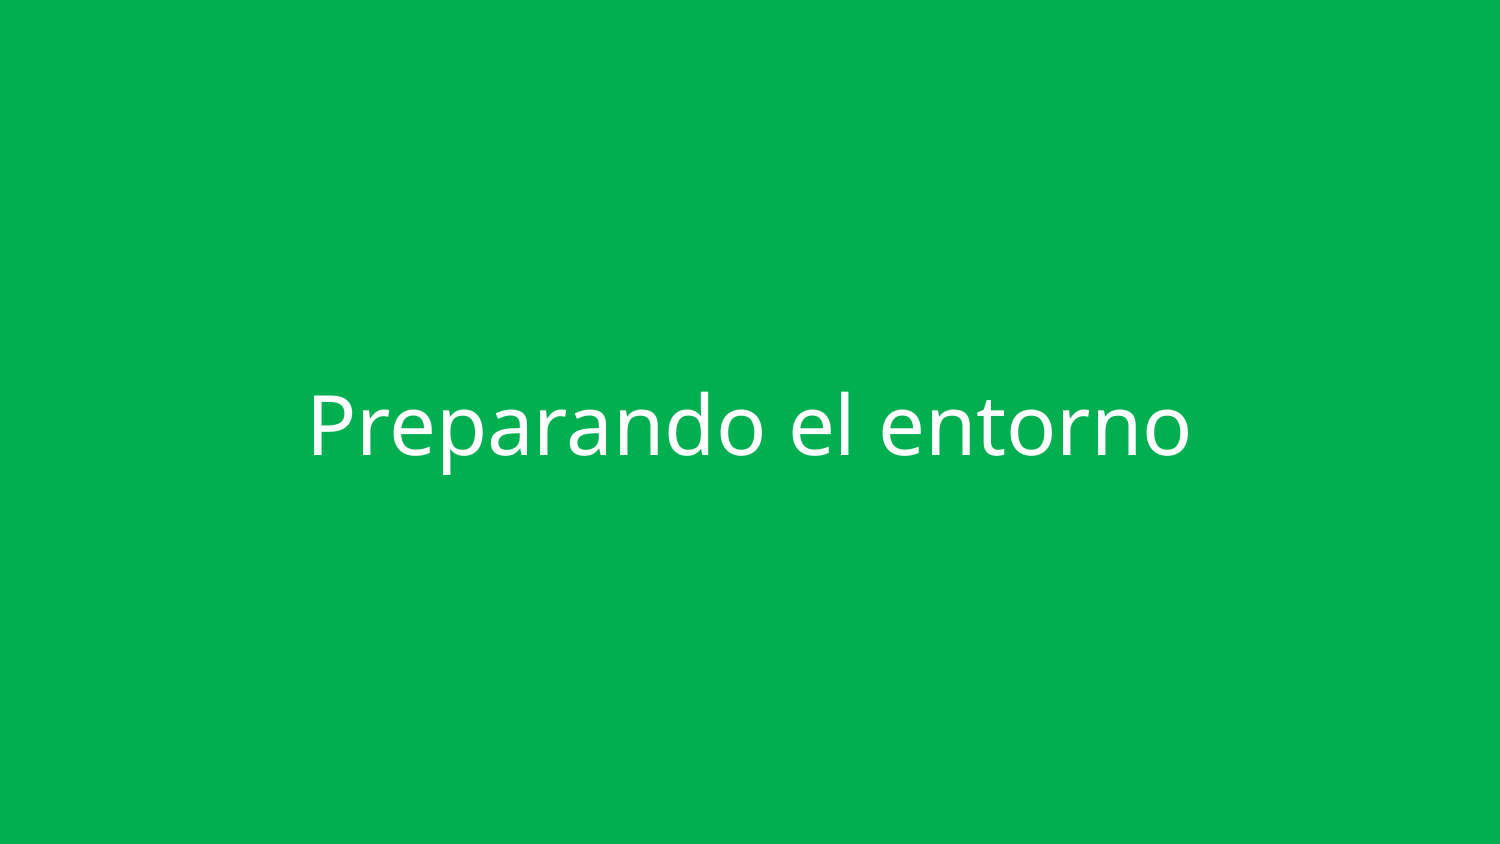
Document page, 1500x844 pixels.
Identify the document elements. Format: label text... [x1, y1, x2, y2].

title Preparando el entorno [51, 352, 1449, 491]
